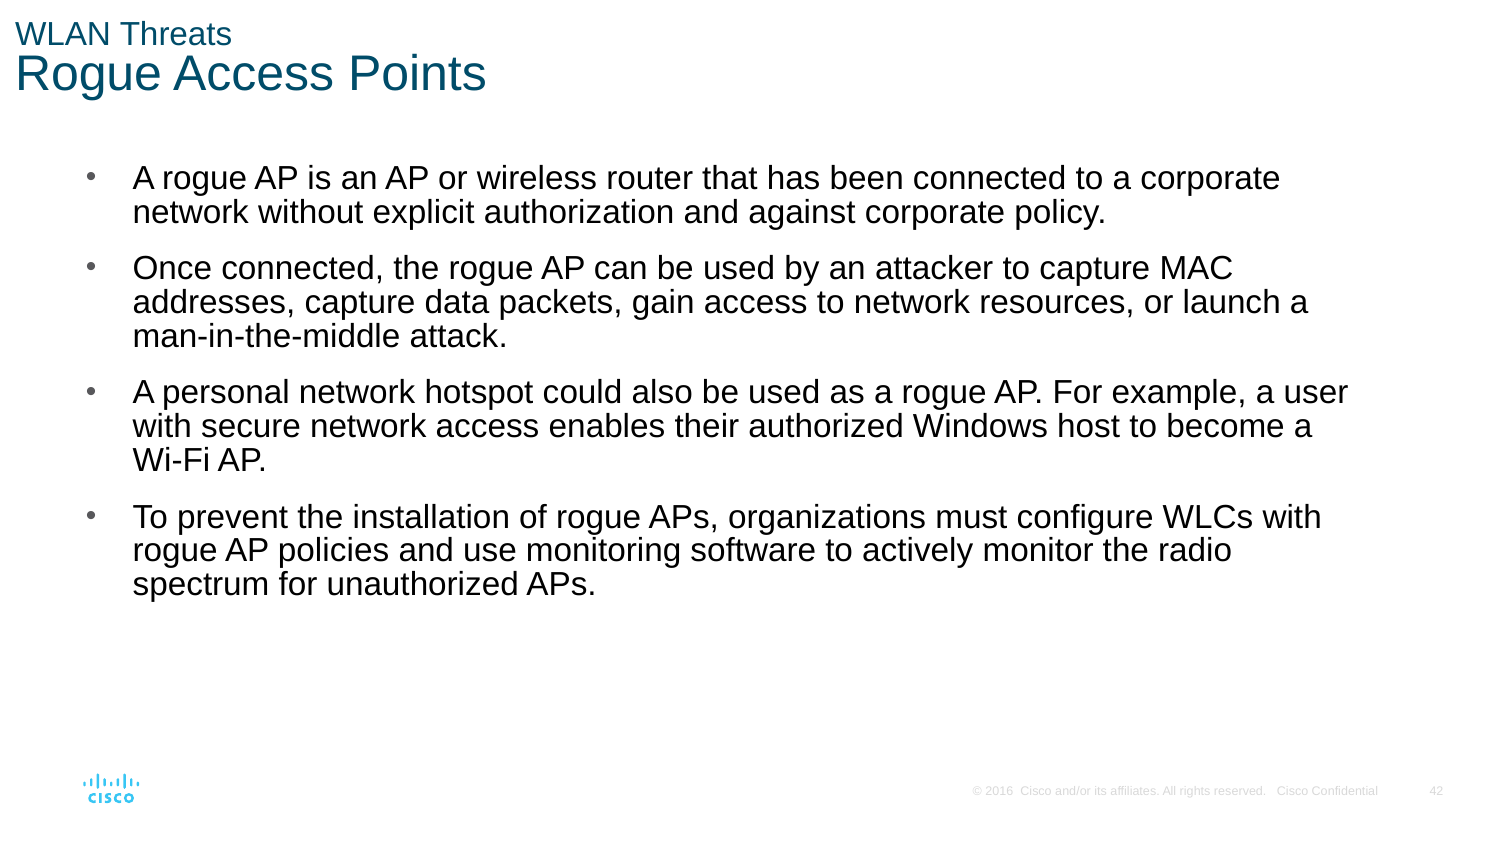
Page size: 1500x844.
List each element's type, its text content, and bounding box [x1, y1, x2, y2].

title WLAN Threats Rogue Access Points [0, 0, 1369, 121]
list A rogue AP is an AP or wireless router that has been connected to a corporate network without explicit authorization and against corporate policy. Once connected, the rogue AP can be used by an attacker to capture MAC addresses, capture data packets, gain access to network resources, or launch a man-in-the-middle attack. A personal network hotspot could also be used as a rogue AP. For example, a user with secure network access enables their authorized Windows host to become a Wi-Fi AP. To prevent the installation of rogue APs, organizations must configure WLCs with rogue AP policies and use monitoring software to actively monitor the radio spectrum for unauthorized APs. [70, 154, 1369, 702]
